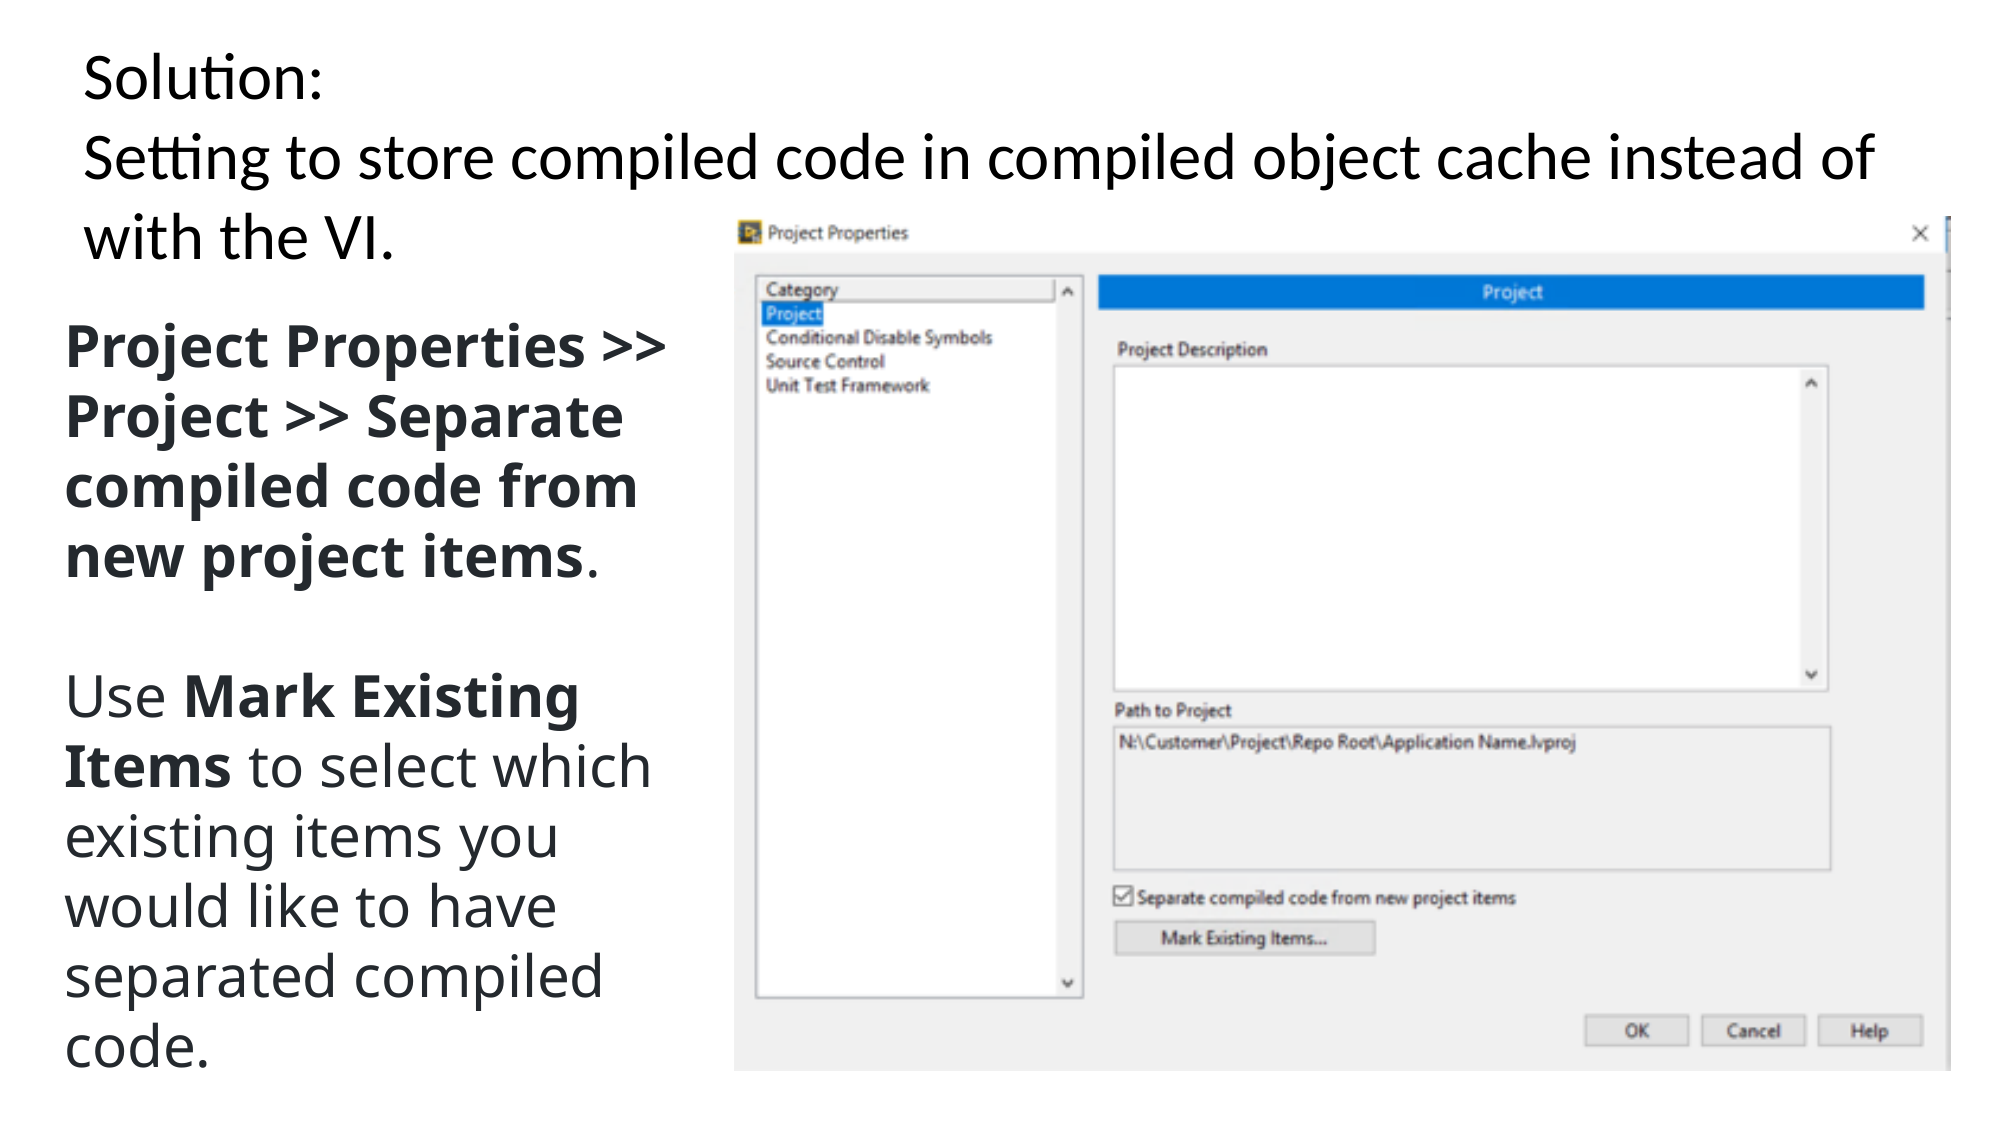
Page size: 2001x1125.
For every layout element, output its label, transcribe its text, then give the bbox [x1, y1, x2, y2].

text_box Solution: Setting to store compiled code in compiled object cache instead of with the VI. [69, 25, 1992, 280]
picture [734, 216, 1951, 1071]
text_box Project Properties >> Project >> Separate compiled code from new project items. Use Mark Existing Items to select which existing items you would like to have separated compiled code. [49, 301, 689, 1087]
